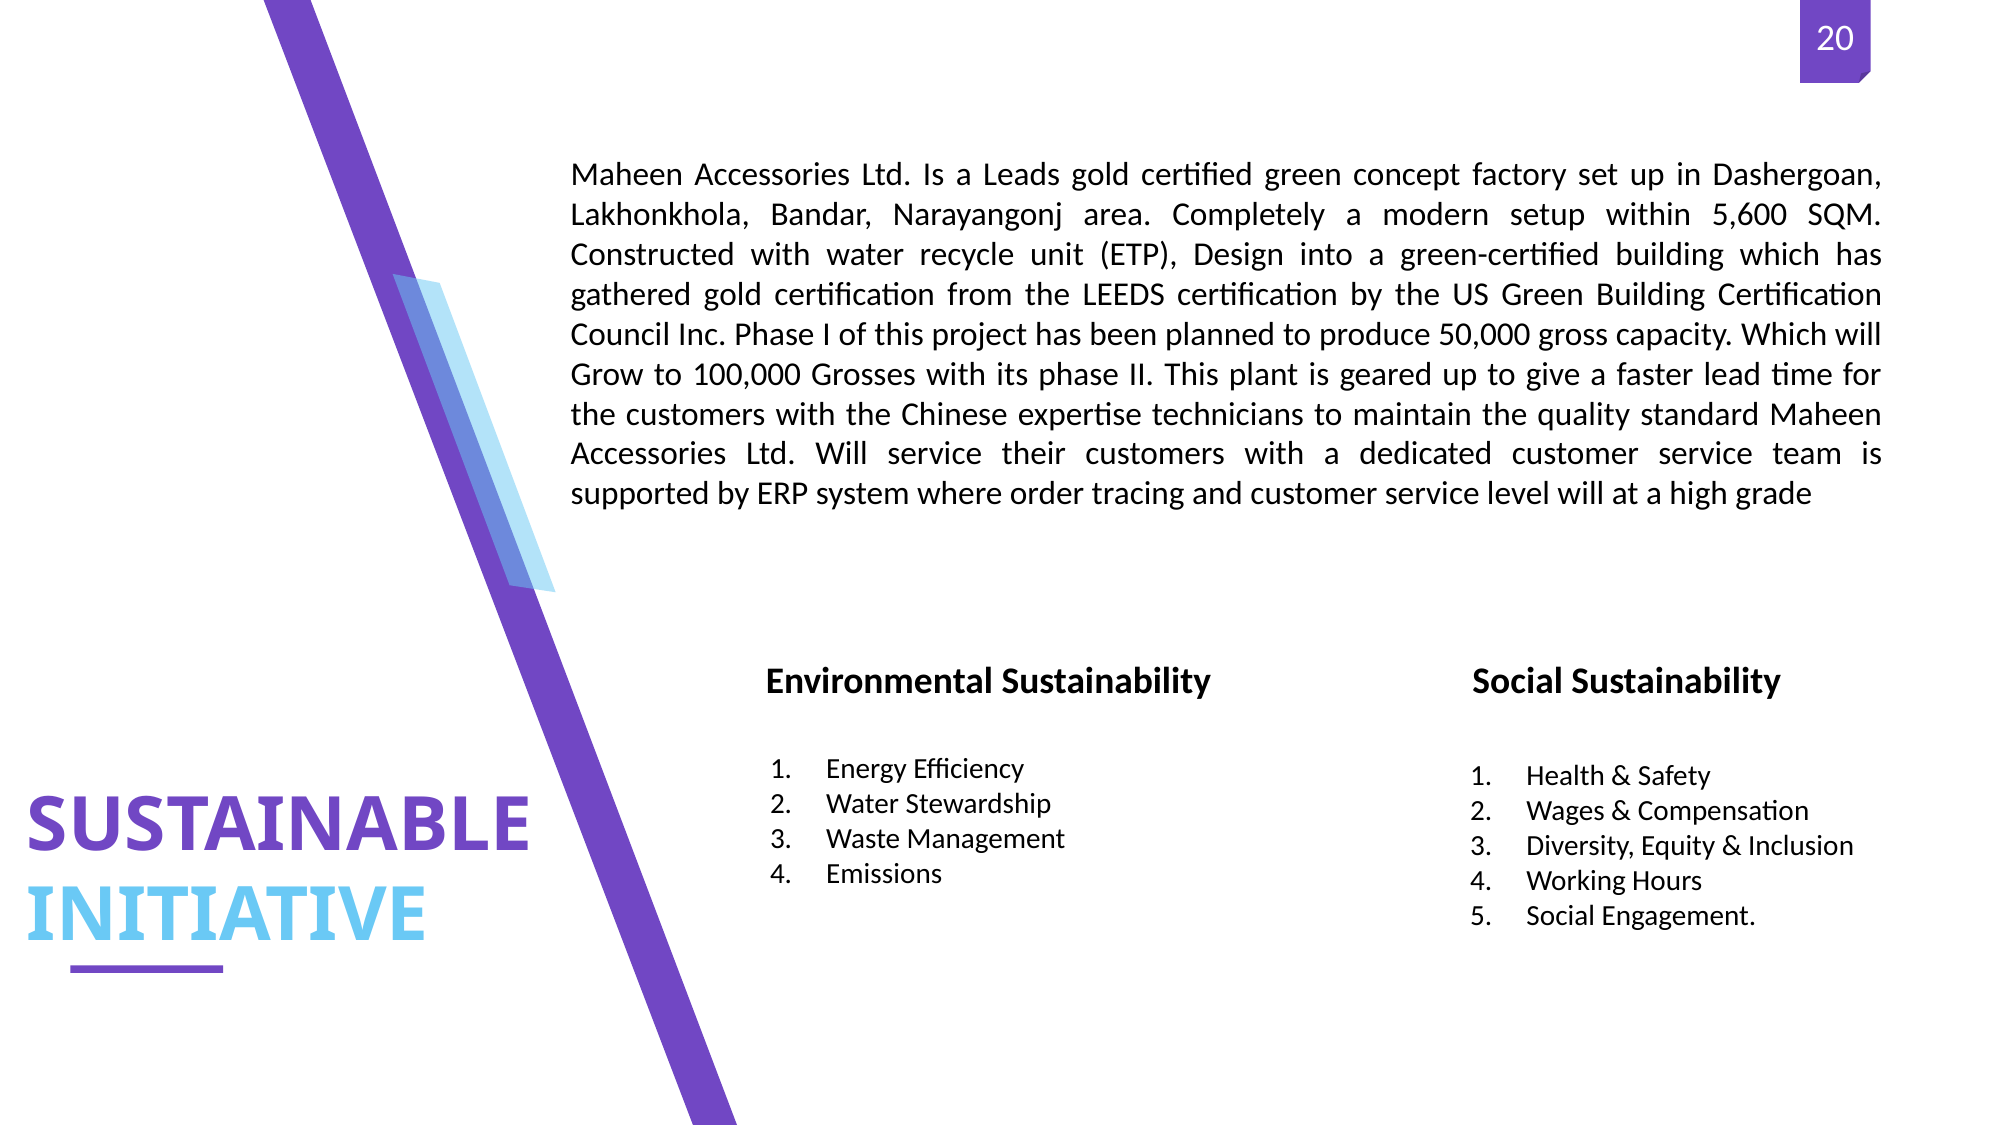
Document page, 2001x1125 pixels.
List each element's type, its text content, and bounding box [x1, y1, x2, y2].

text_box [390, 272, 558, 594]
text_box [53, 768, 527, 973]
text_box [262, 0, 739, 1125]
text_box Maheen Accessories Ltd. Is a Leads gold certified green concept factory set up in Dashergoan, Lakhonkhola, Bandar, Narayangonj area. Completely a modern setup within 5,600 SQM. Constructed with water recycle unit (ETP), Design into a green-certified building which has gathered gold certification from the LEEDS certification by the US Green Building Certification Council Inc. Phase I of this project has been planned to produce 50,000 gross capacity. Which will Grow to 100,000 Grosses with its phase II. This plant is geared up to give a faster lead time for the customers with the Chinese expertise technicians to maintain the quality standard Maheen Accessories Ltd. Will service their customers with a dedicated customer service team is supported by ERP system where order tracing and customer service level will at a high grade [555, 144, 1899, 519]
text_box Energy Efficiency Water Stewardship Waste Management Emissions [755, 741, 1245, 897]
text_box 20 [1798, 0, 1874, 84]
text_box Social Sustainability [1457, 649, 1805, 709]
text_box Environmental Sustainability [751, 649, 1235, 709]
text_box Health & Safety Wages & Compensation Diversity, Equity & Inclusion Working Hours Social Engagement. [1455, 749, 2000, 939]
